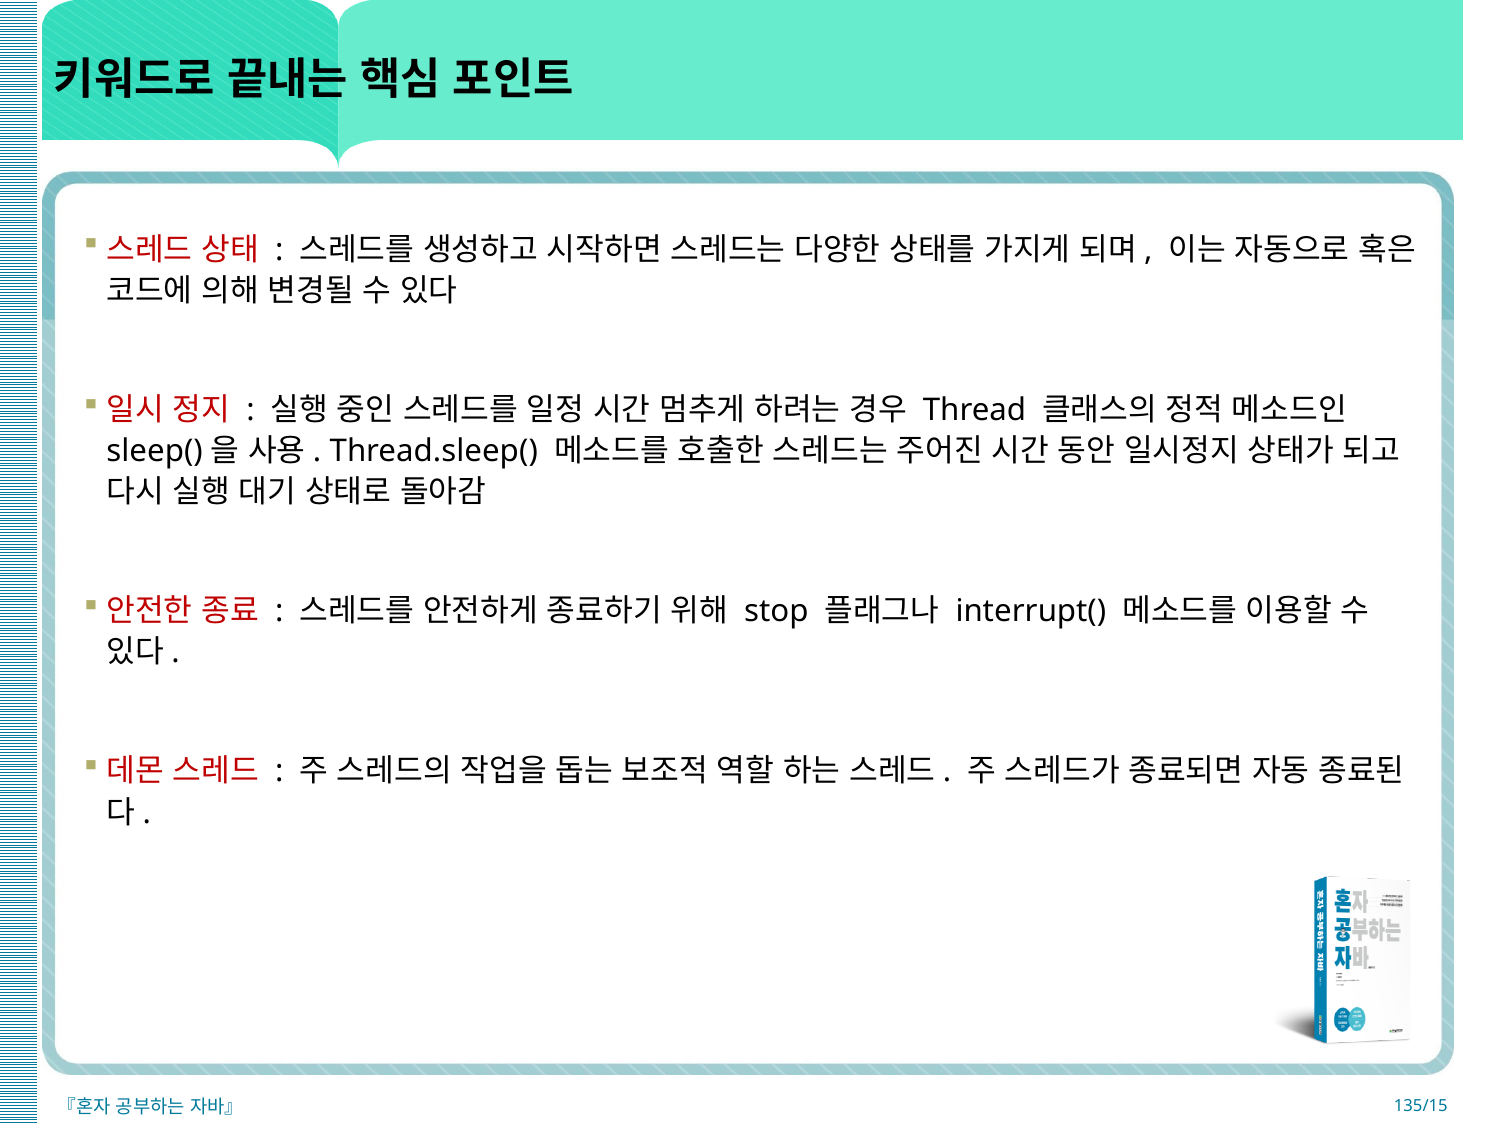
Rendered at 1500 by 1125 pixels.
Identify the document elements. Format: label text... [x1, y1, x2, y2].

picture [42, 0, 1488, 1122]
title 키워드로 끝내는 핵심 포인트 [39, 42, 1280, 138]
list 스레드 상태 : 스레드를 생성하고 시작하면 스레드는 다양한 상태를 가지게 되며, 이는 자동으로 혹은 코드에 의해 변경될 수 있다 일시 정지 : 실행 중인 스레드를 일정 시간 멈추게 하려는 경우 Thread 클래스의 정적 메소드인 sleep()을 사용. Thread.sleep() 메소드를 호출한 스레드는 주어진 시간 동안 일시정지 상태가 되고 다시 실행 대기 상태로 돌아감 안전한 종료 : 스레드를 안전하게 종료하기 위해 stop 플래그나 interrupt() 메소드를 이용할 수 있다. 데몬 스레드 : 주 스레드의 작업을 돕는 보조적 역할 하는 스레드. 주 스레드가 종료되면 자동 종료된다. [24, 191, 1450, 1125]
